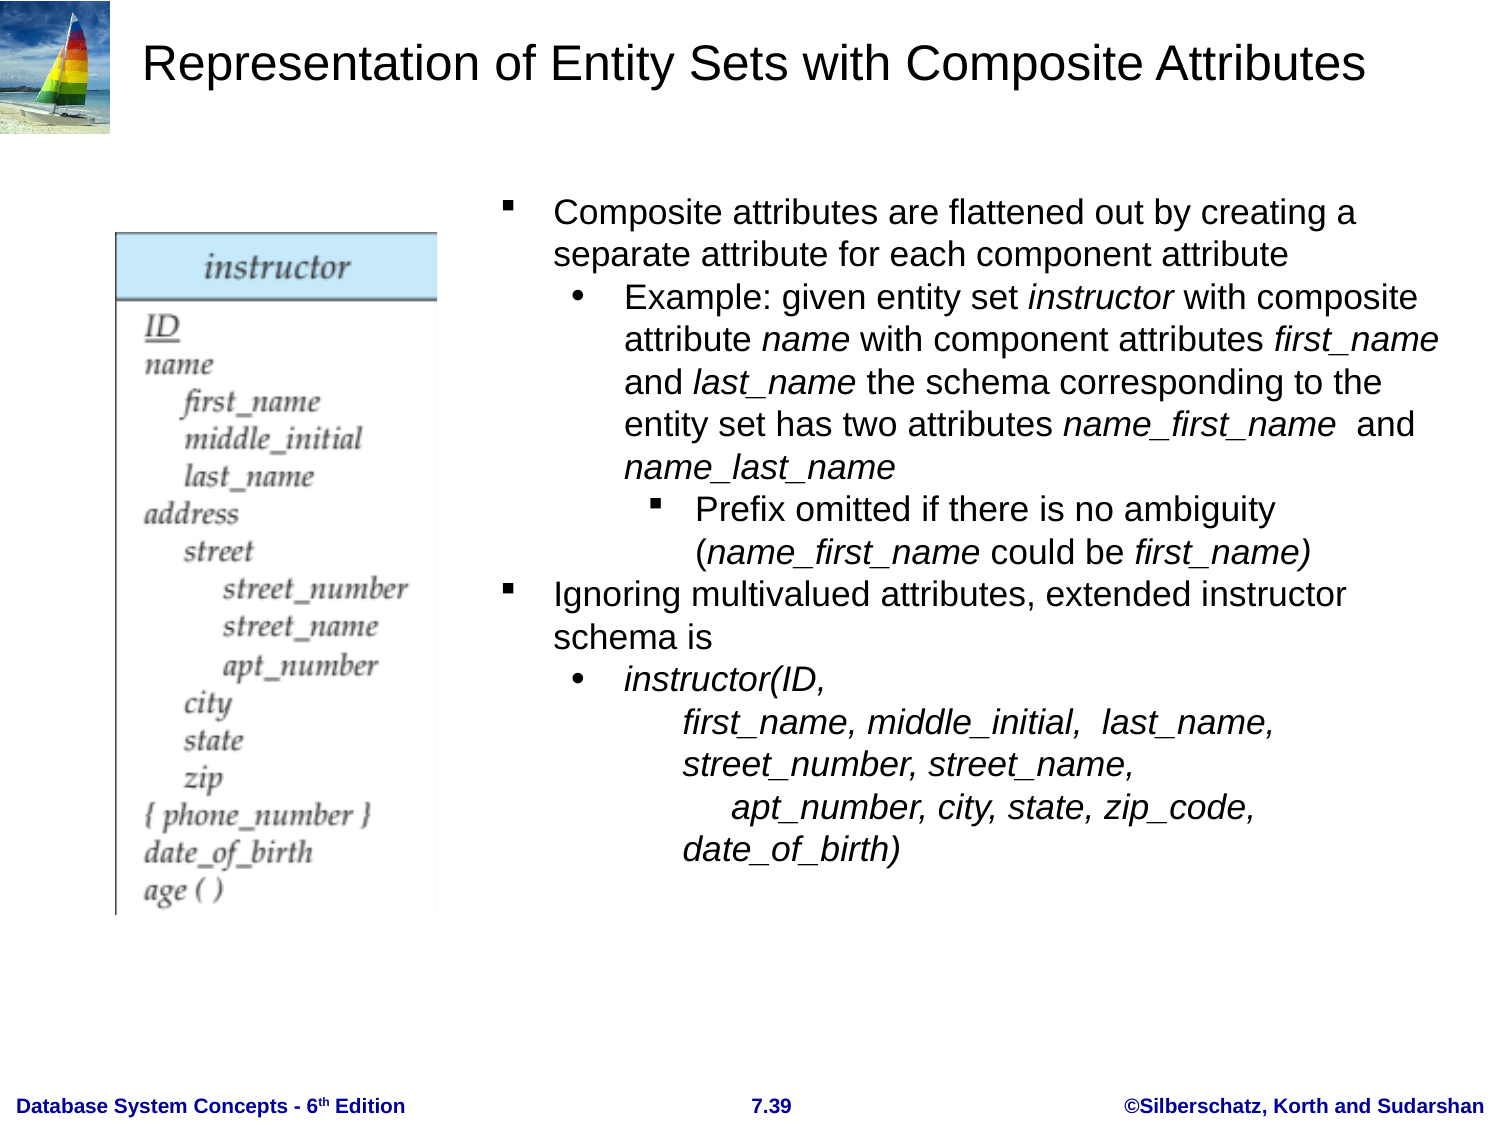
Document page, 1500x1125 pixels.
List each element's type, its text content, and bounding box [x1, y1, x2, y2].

picture [0, 1, 110, 134]
title Representation of Entity Sets with Composite Attributes [126, 0, 1500, 99]
picture [114, 231, 438, 915]
list Composite attributes are flattened out by creating a separate attribute for each component attribute Example: given entity set instructor with composite attribute name with component attributes first_name and last_name the schema corresponding to the entity set has two attributes name_first_name and name_last_name Prefix omitted if there is no ambiguity (name_first_name could be first_name) Ignoring multivalued attributes, extended instructor schema is instructor(ID, first_name, middle_initial, last_name, street_number, street_name, apt_number, city, state, zip_code, date_of_birth) [467, 181, 1456, 1018]
